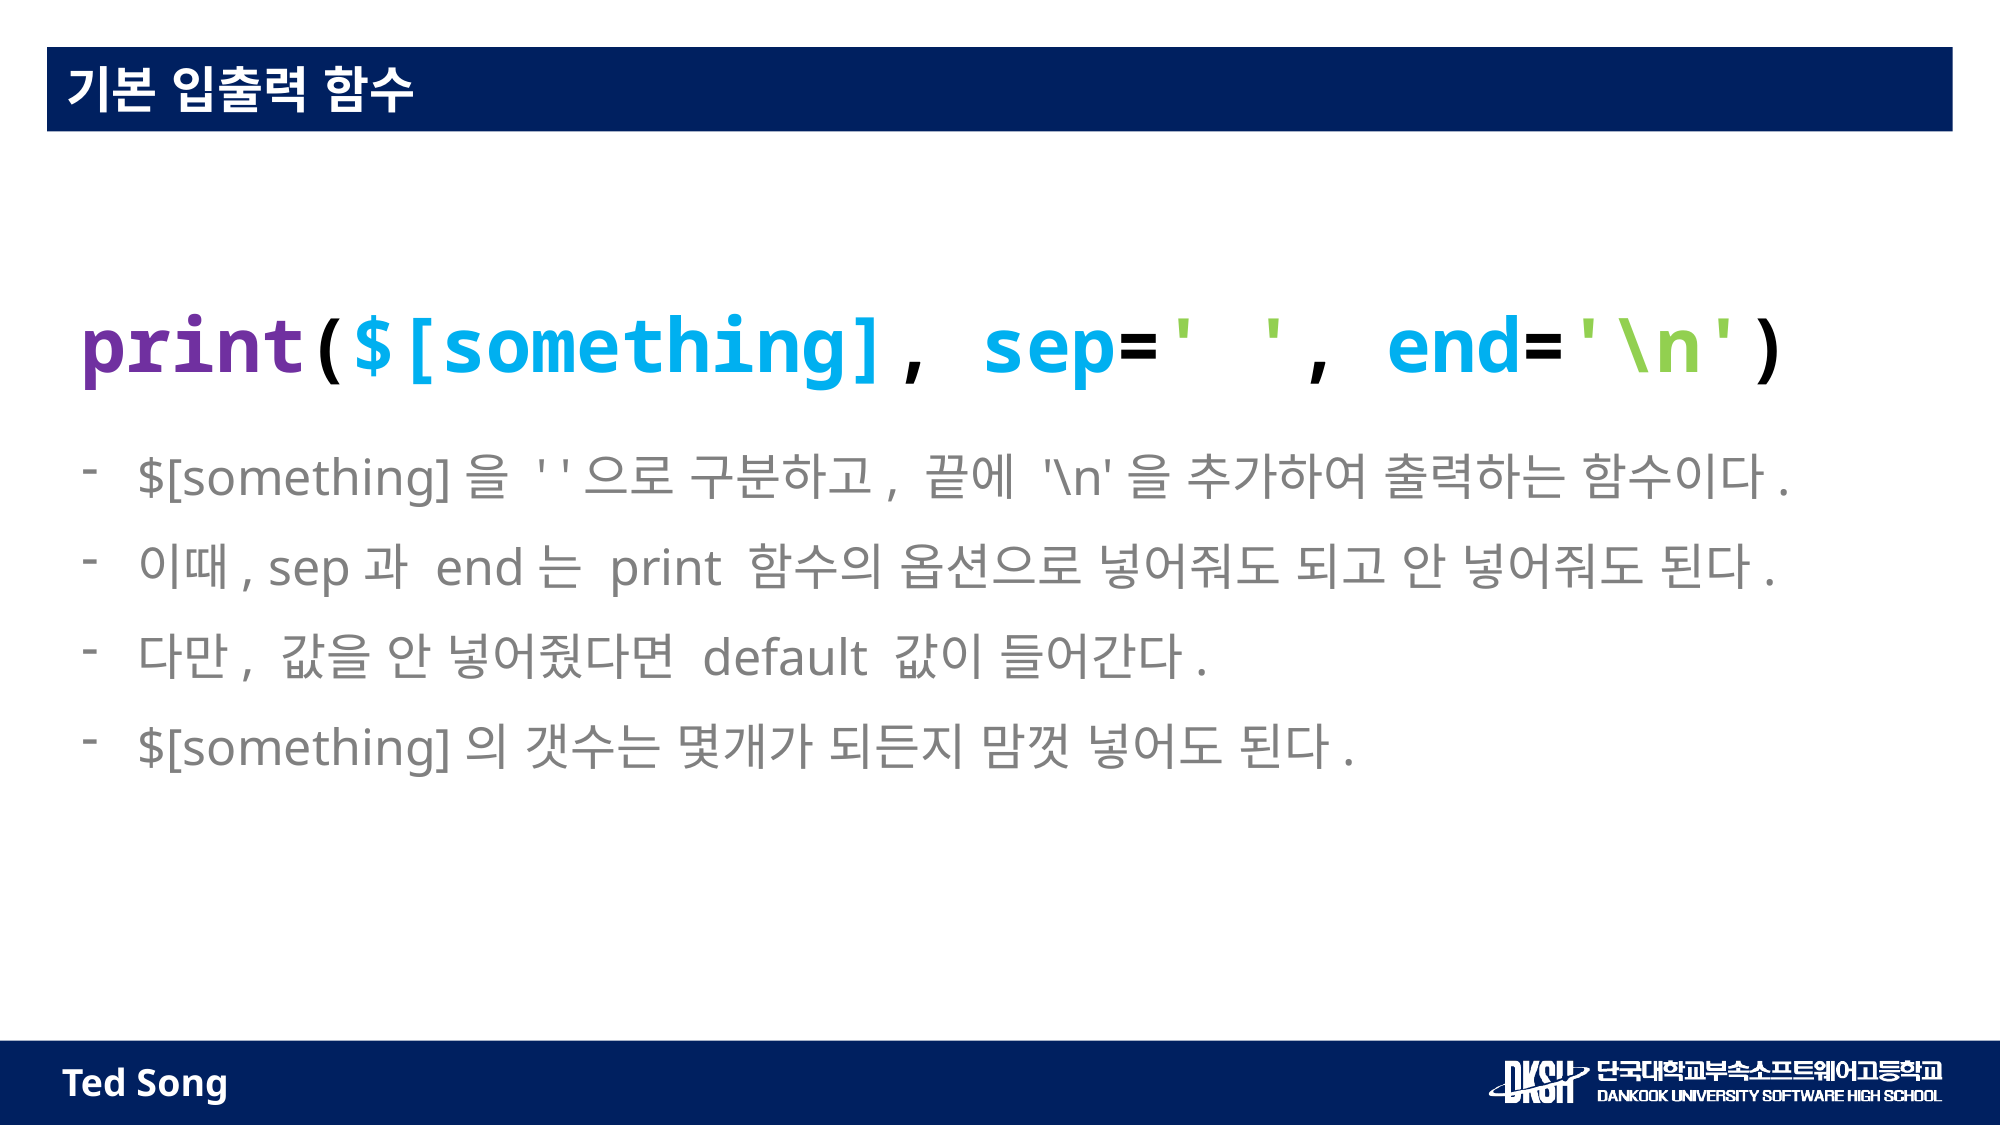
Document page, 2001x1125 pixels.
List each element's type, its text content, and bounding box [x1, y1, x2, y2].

text_box [46, 46, 1954, 132]
text_box 기본 입출력 함수 [51, 51, 431, 127]
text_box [0, 1040, 2000, 1125]
text_box $[something]을 ' '으로 구분하고, 끝에 '\n'을 추가하여 출력하는 함수이다. 이때, sep과 end는 print 함수의 옵션으로 넣어줘도 되고 안 넣어줘도 된다. 다만, 값을 안 넣어줬다면 default 값이 들어간다. $[something]의 갯수는 몇개가 되든지 맘껏 넣어도 된다. [66, 407, 1933, 783]
text_box print($[something], sep=' ', end='\n') [66, 290, 1933, 395]
